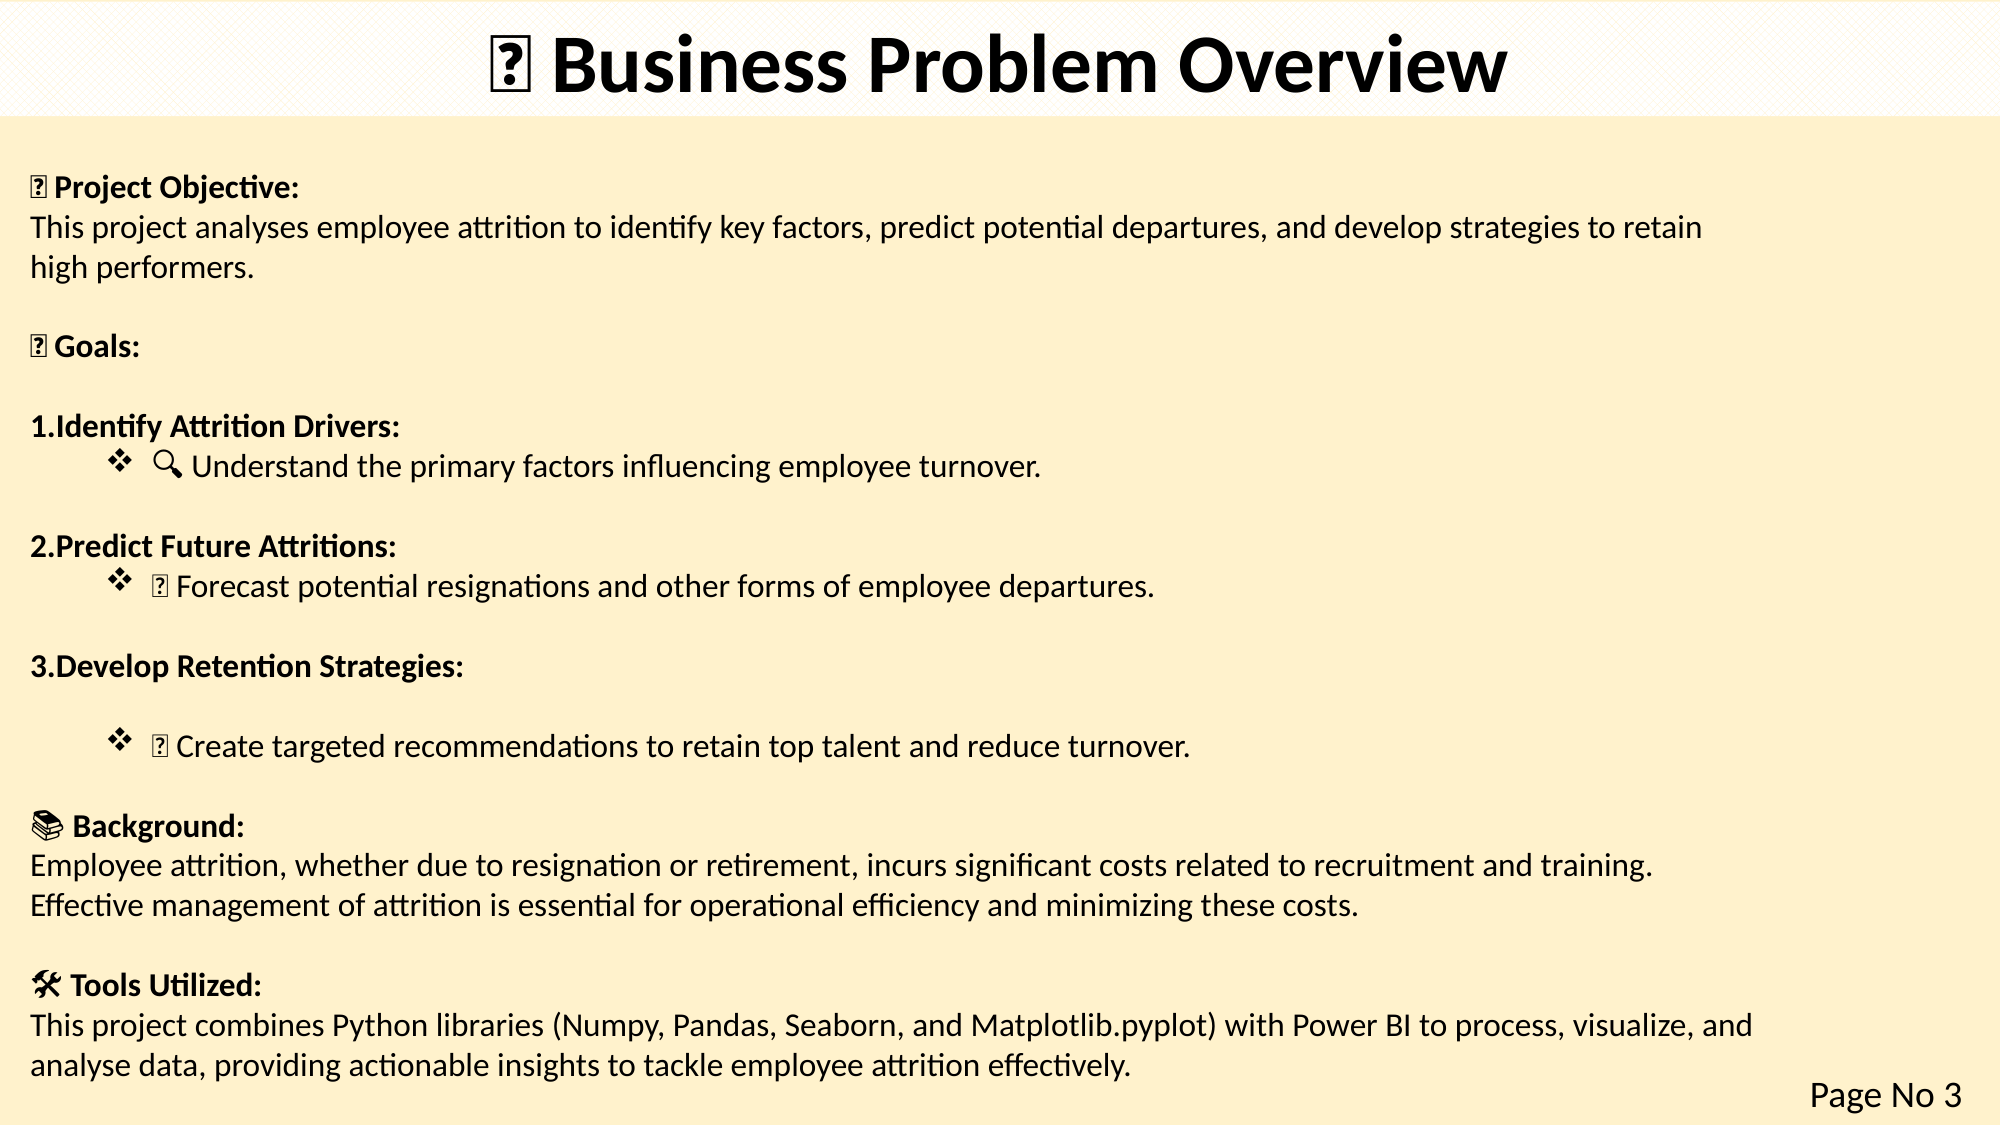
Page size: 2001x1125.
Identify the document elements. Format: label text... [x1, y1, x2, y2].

text_box 🌟 Business Problem Overview [0, 1, 2000, 117]
text_box Page No 3 [1795, 1062, 2000, 1123]
text_box 🎯 Project Objective: This project analyses employee attrition to identify key factors, predict potential departures, and develop strategies to retain high performers. 📌 Goals: Identify Attrition Drivers: 🔍 Understand the primary factors influencing employee turnover. Predict Future Attritions: 🔮 Forecast potential resignations and other forms of employee departures. Develop Retention Strategies: 🧠 Create targeted recommendations to retain top talent and reduce turnover. 📚 Background: Employee attrition, whether due to resignation or retirement, incurs significant costs related to recruitment and training. Effective management of attrition is essential for operational efficiency and minimizing these costs. 🛠️ Tools Utilized: This project combines Python libraries (Numpy, Pandas, Seaborn, and Matplotlib.pyplot) with Power BI to process, visualize, and analyse data, providing actionable insights to tackle employee attrition effectively. [15, 117, 1781, 1125]
